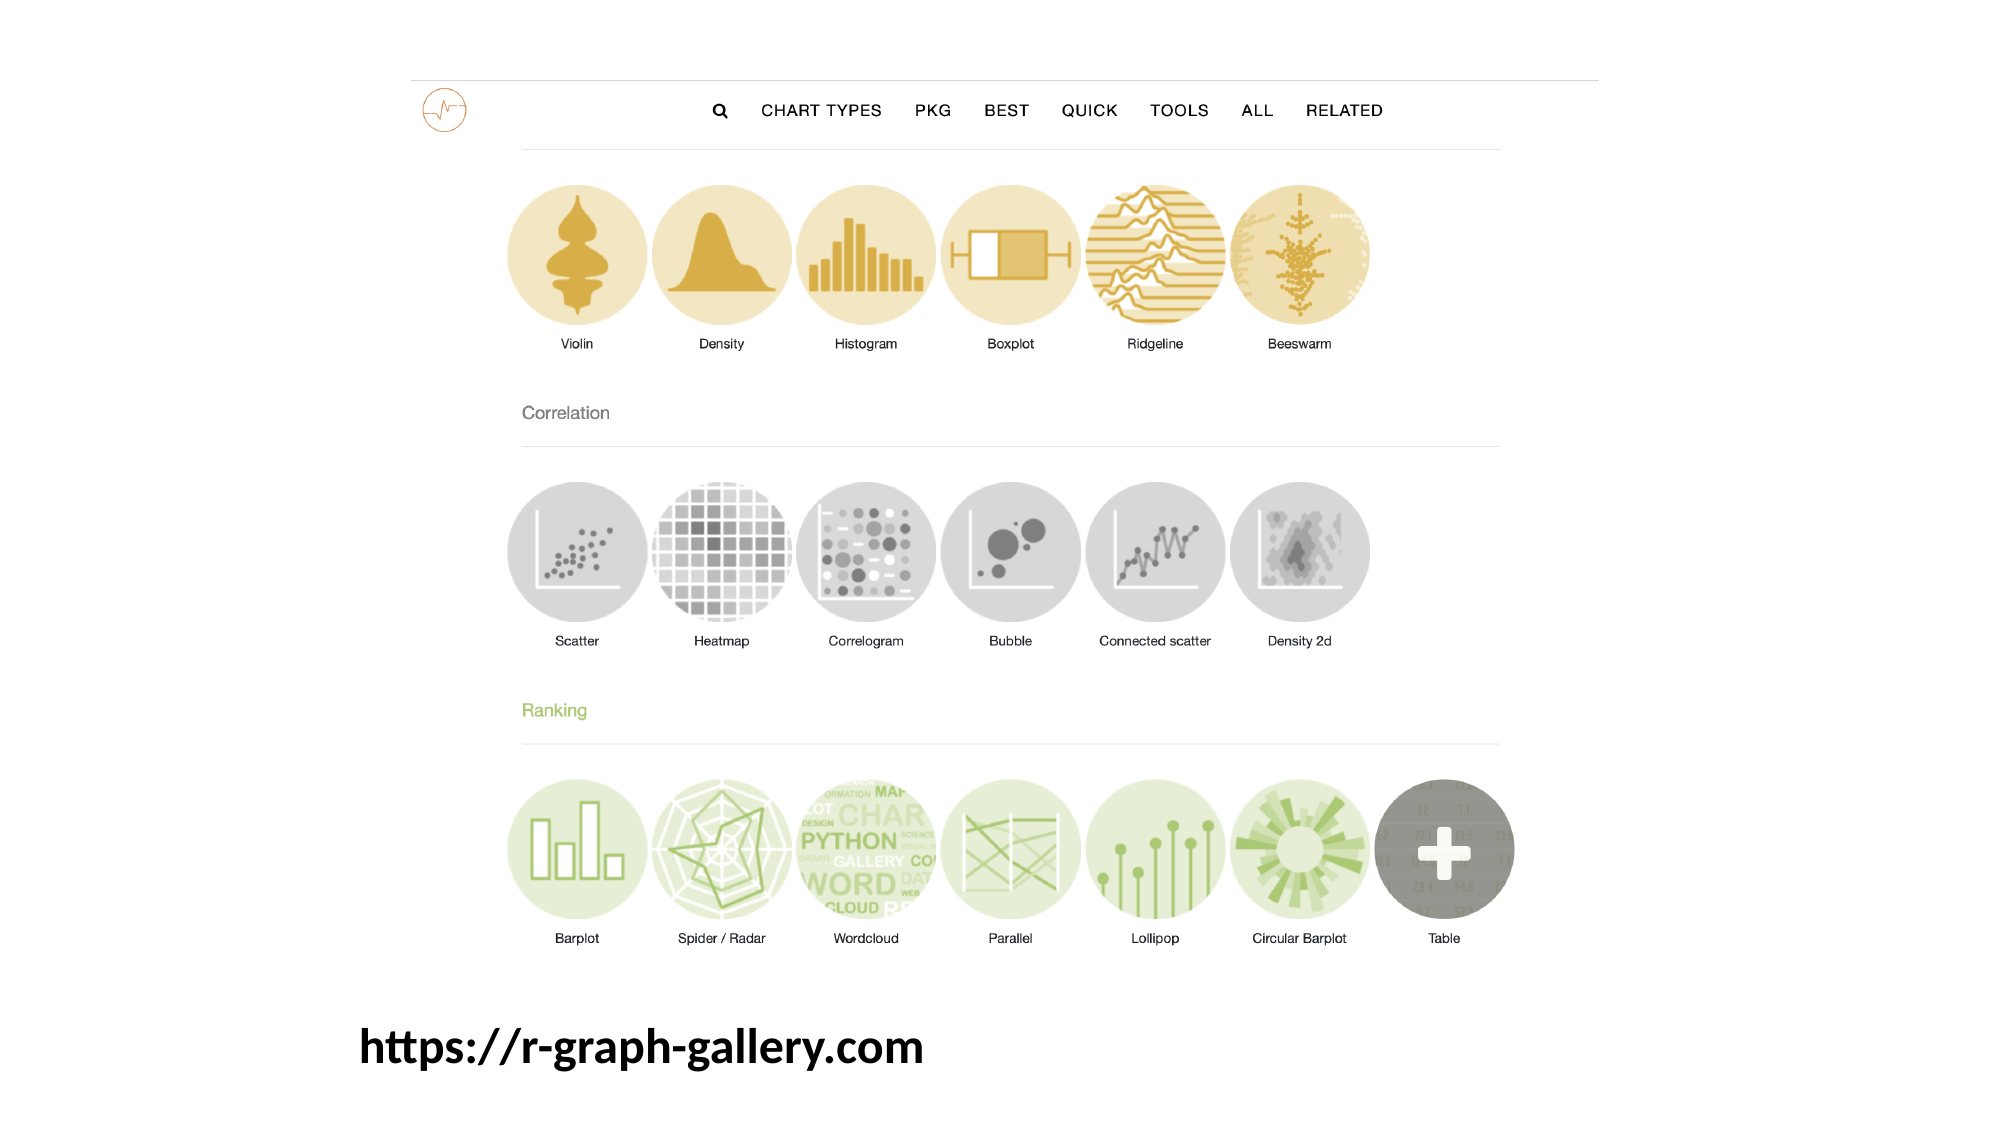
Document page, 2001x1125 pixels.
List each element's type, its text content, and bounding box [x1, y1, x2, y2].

picture [411, 80, 1599, 978]
text_box https://r-graph-gallery.com [344, 1006, 1345, 1082]
